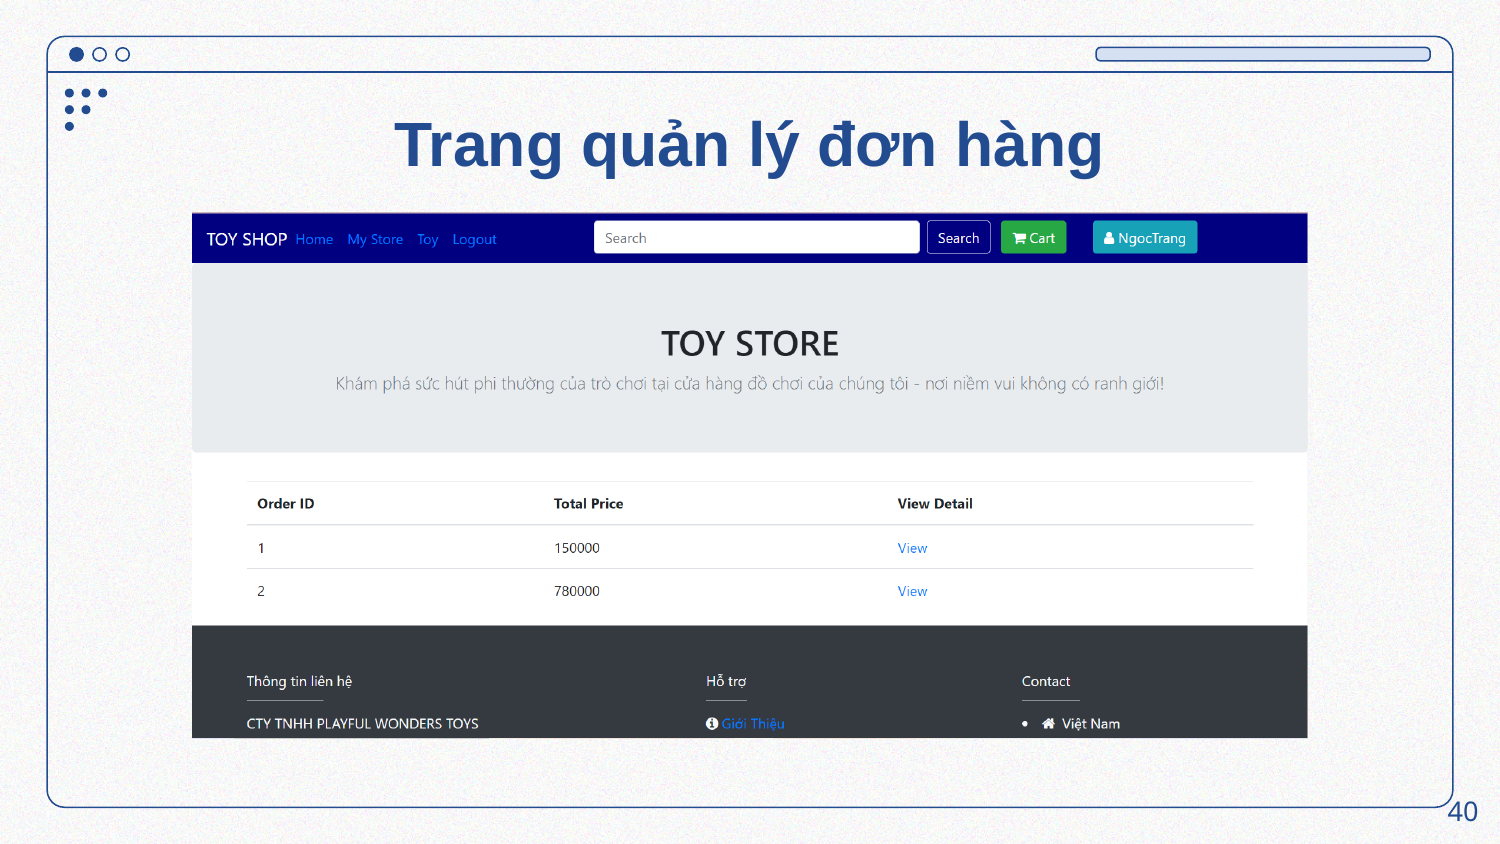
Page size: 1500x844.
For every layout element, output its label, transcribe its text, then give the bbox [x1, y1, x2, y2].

slide_number 40 [1403, 779, 1494, 844]
title Trang quản lý đơn hàng [117, 88, 1383, 182]
picture [191, 212, 1308, 739]
